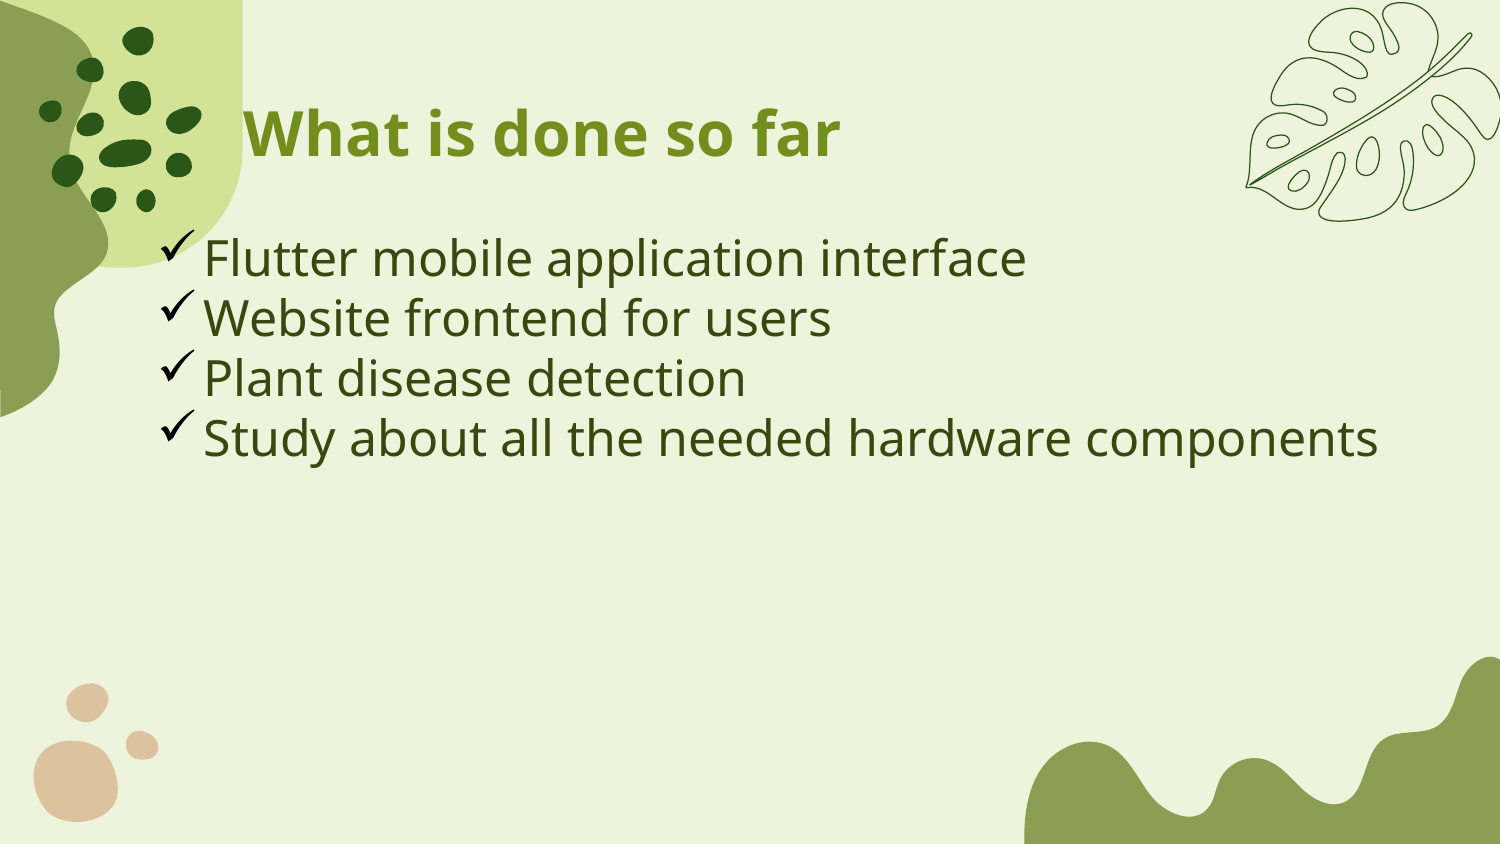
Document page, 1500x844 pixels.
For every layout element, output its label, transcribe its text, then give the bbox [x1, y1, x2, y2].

text_box Flutter mobile application interface Website frontend for users Plant disease detection Study about all the needed hardware components [142, 219, 1465, 474]
text_box What is done so far [0, 78, 1175, 173]
